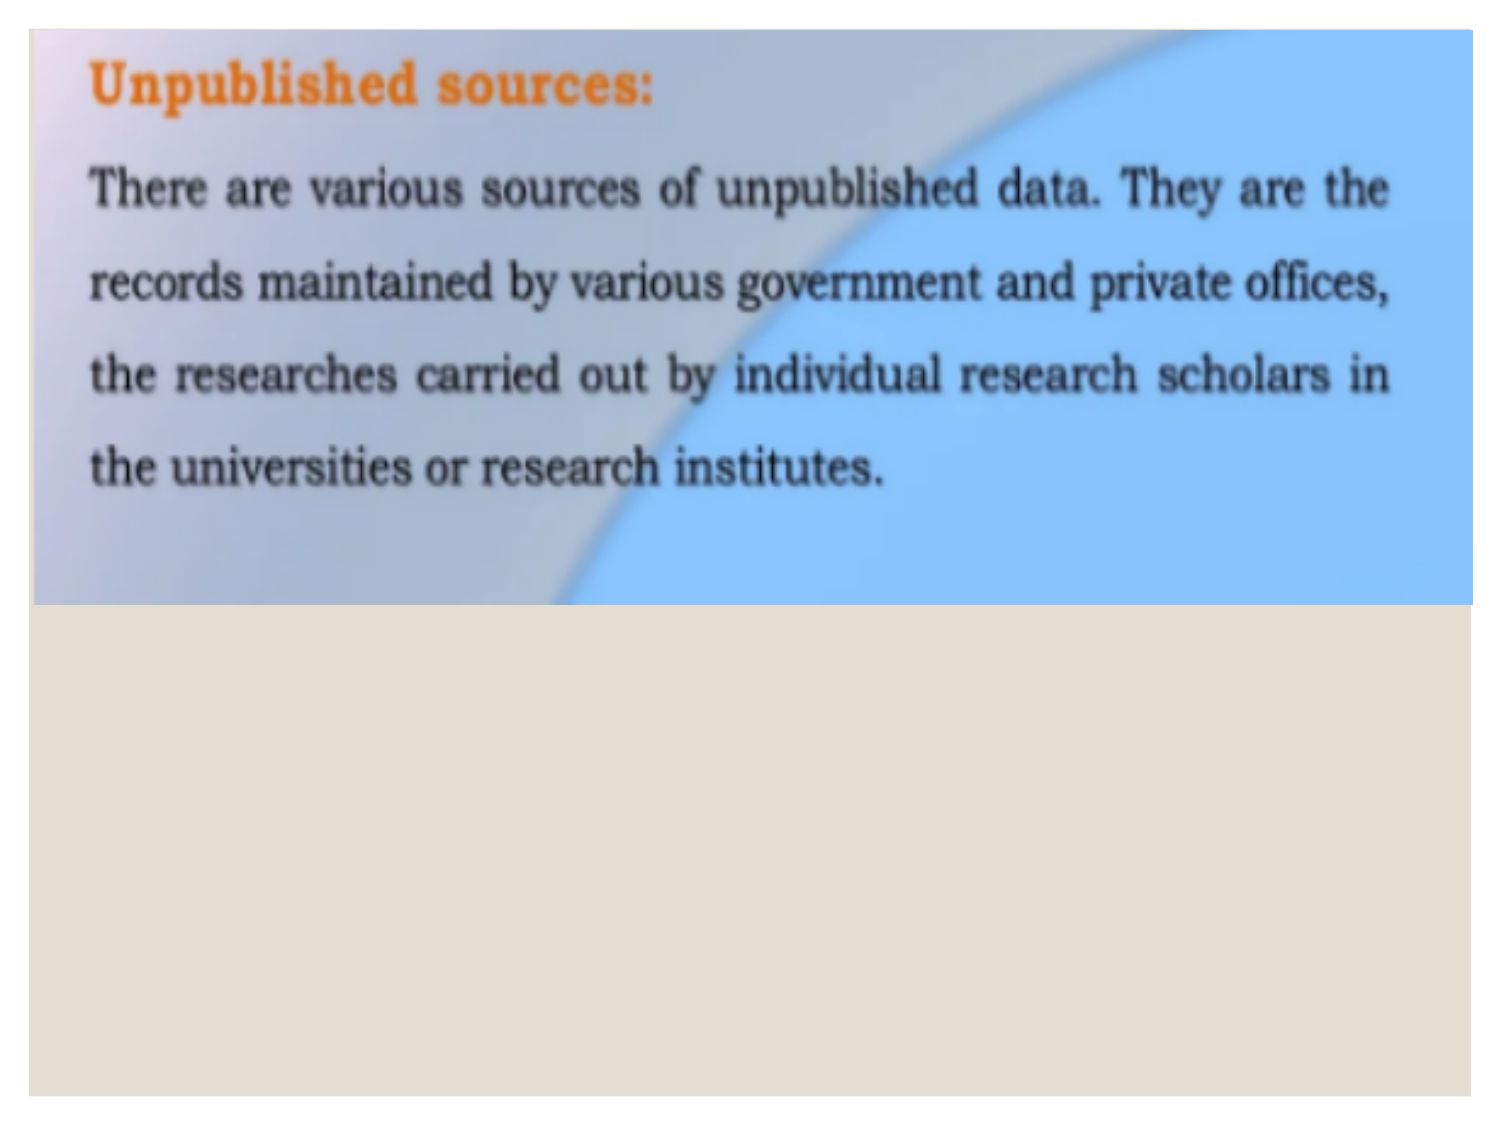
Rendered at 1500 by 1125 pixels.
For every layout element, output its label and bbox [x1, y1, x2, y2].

picture [29, 30, 1473, 605]
